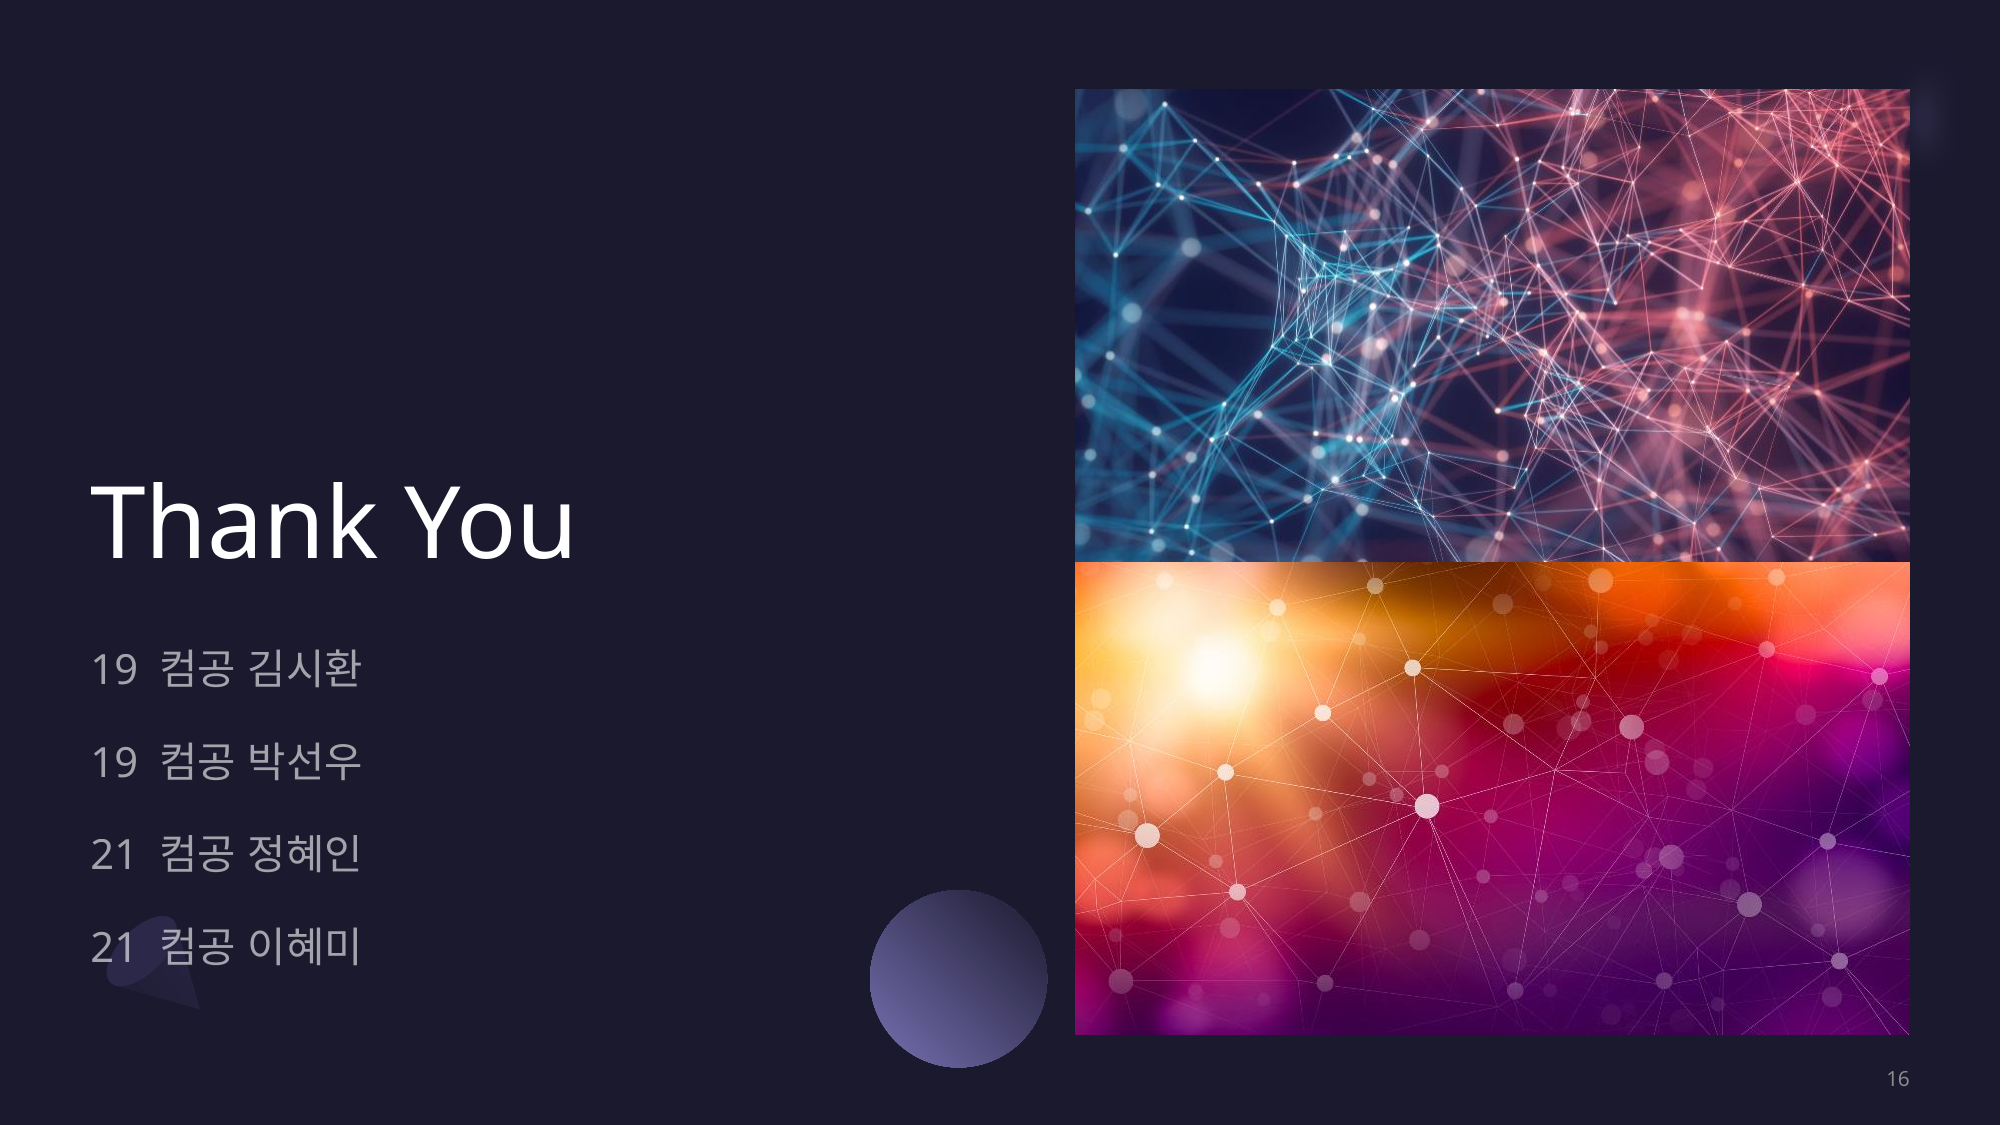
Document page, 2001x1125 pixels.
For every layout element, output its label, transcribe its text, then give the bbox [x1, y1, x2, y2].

picture [1075, 89, 1910, 1035]
title Thank You [90, 90, 983, 580]
slide_number 16 [1632, 1067, 1910, 1093]
subtitle 19 컴공 김시환 19 컴공 박선우 21 컴공 정혜인 21 컴공 이혜미 [90, 637, 983, 1010]
